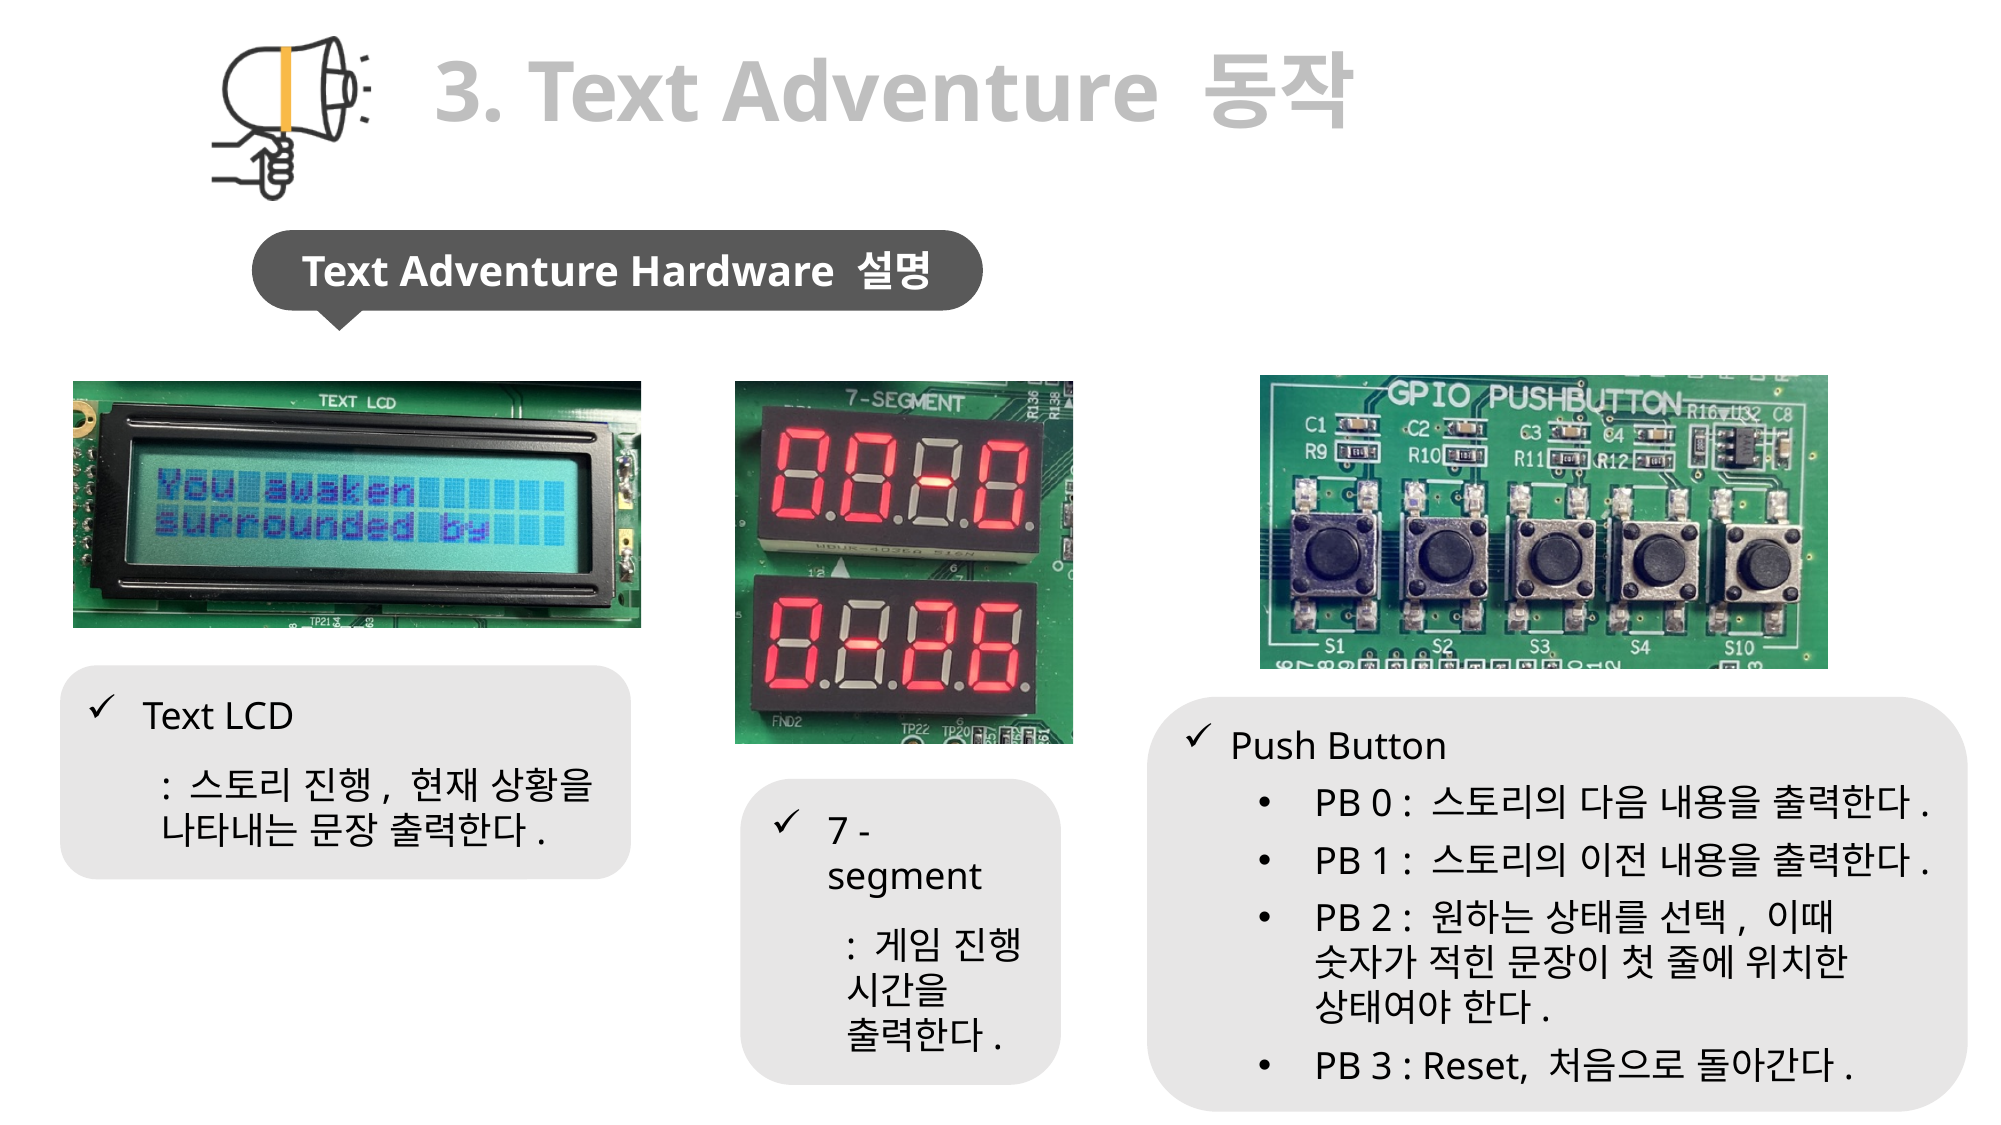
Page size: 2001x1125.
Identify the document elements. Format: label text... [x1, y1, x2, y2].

picture [209, 36, 374, 201]
text_box 7 - segment : 게임 진행 시간을 출력한다. [740, 778, 1061, 1085]
text_box Push Button PB 0 : 스토리의 다음 내용을 출력한다. PB 1 : 스토리의 이전 내용을 출력한다. PB 2 : 원하는 상태를 선택, 이때 숫자가 적힌 문장이 첫 줄에 위치한 상태여야 한다. PB 3 : Reset, 처음으로 돌아간다. [1147, 696, 1968, 1112]
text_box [481, 230, 983, 331]
text_box Text LCD : 스토리 진행, 현재 상황을 나타내는 문장 출력한다. [60, 665, 631, 880]
picture [1260, 237, 1828, 806]
picture [722, 381, 1086, 744]
picture [73, 220, 642, 789]
text_box 3. Text Adventure 동작 [343, 31, 1447, 146]
